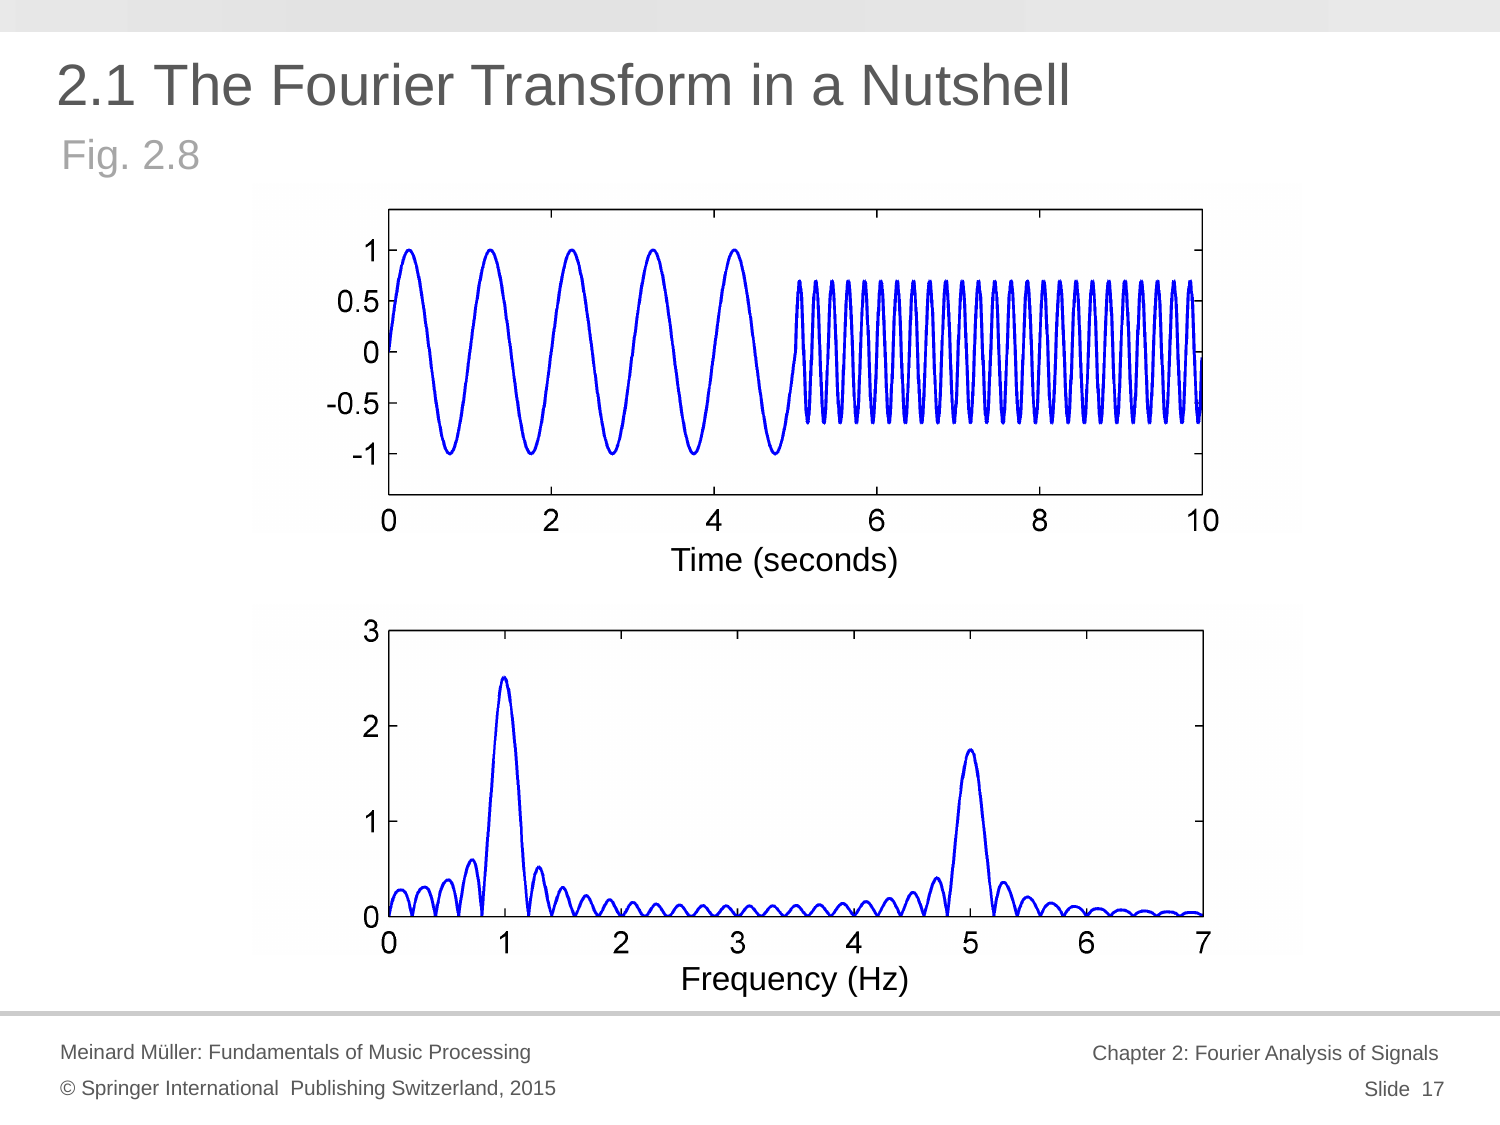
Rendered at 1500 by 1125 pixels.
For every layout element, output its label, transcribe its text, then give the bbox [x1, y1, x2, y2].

list Fig. 2.8 [46, 115, 276, 198]
text_box Time (seconds) [614, 542, 955, 585]
title 2.1 The Fourier Transform in a Nutshell [40, 39, 1448, 133]
picture [0, 0, 1500, 32]
text_box Frequency (Hz) [648, 963, 943, 1004]
picture [252, 604, 1303, 955]
picture [252, 183, 1303, 534]
